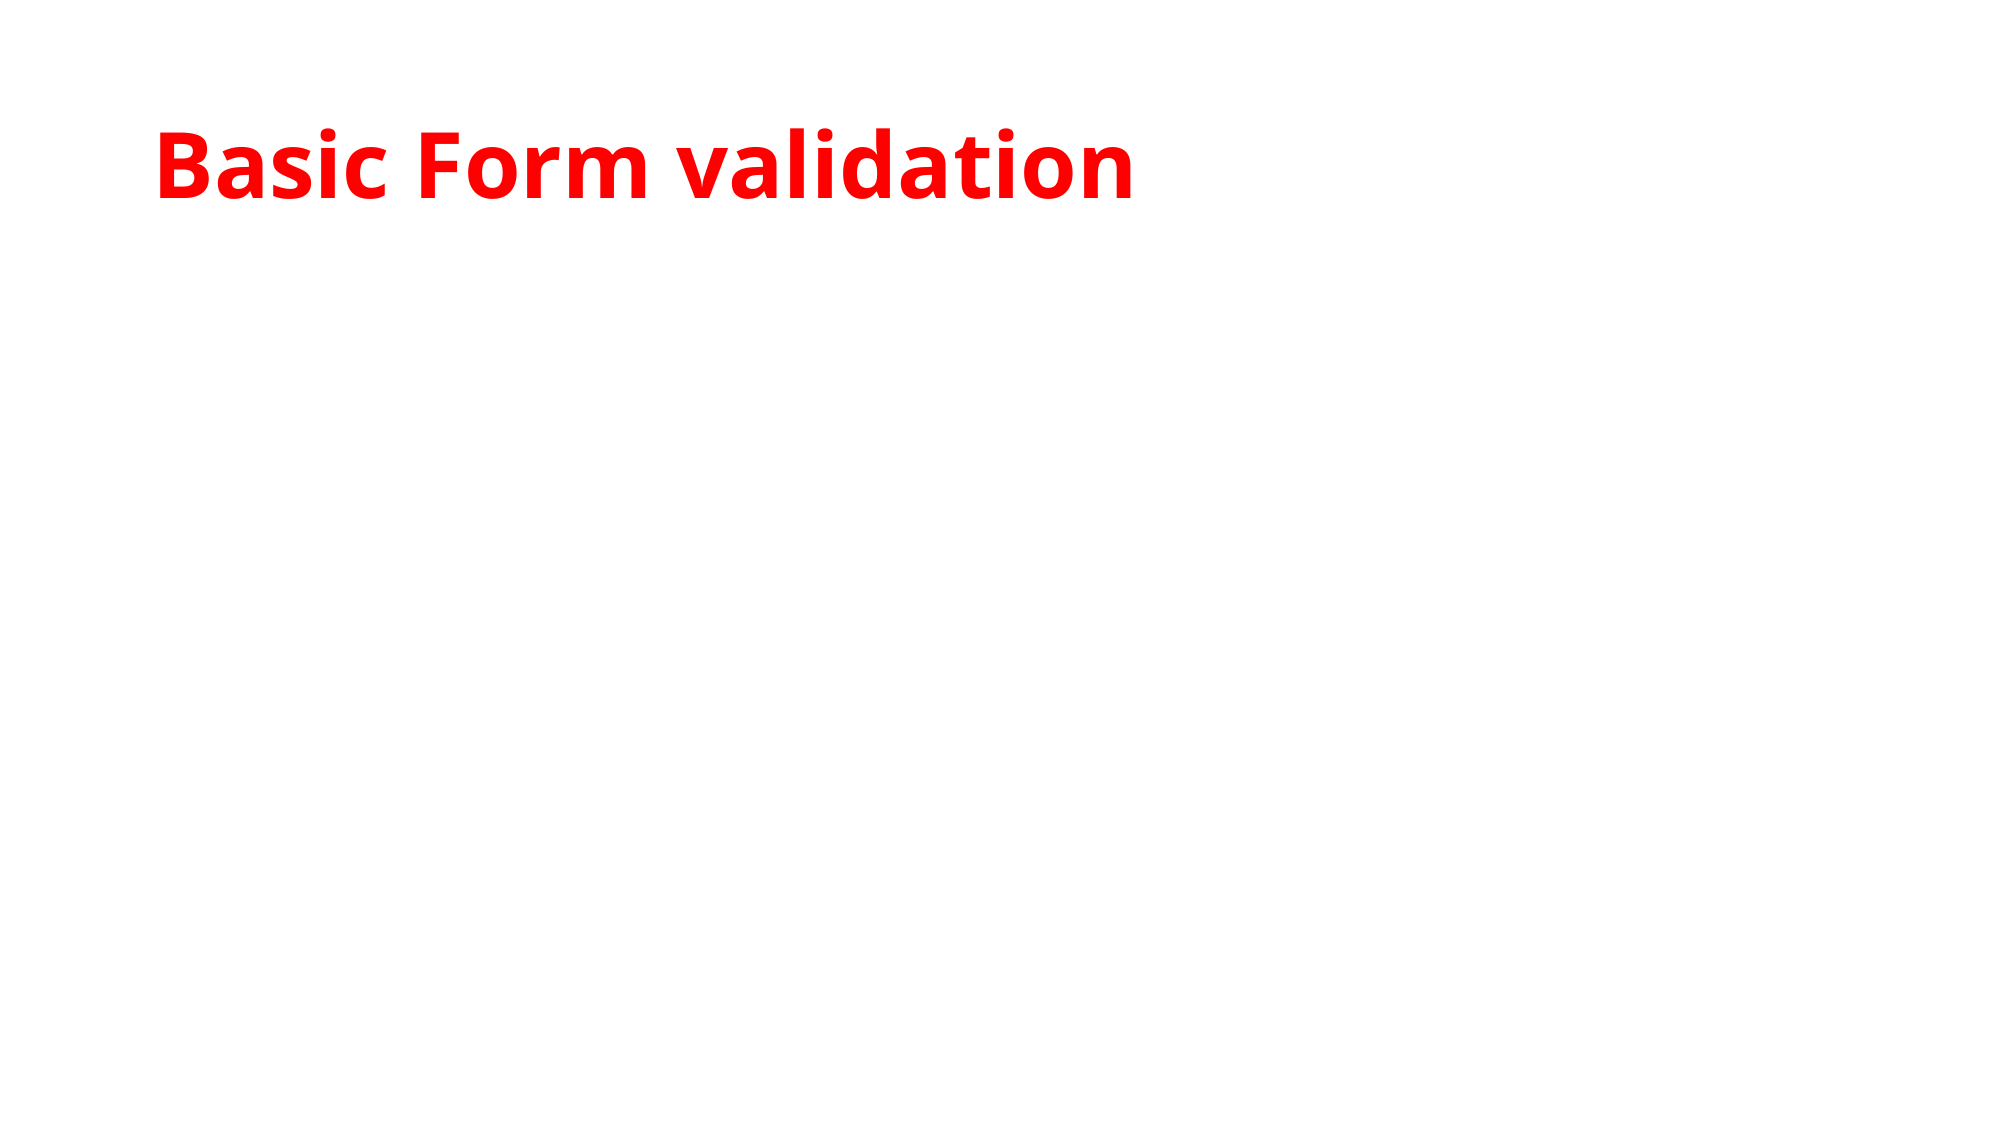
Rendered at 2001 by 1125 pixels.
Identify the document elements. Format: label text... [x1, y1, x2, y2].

title Basic Form validation [137, 59, 1863, 278]
